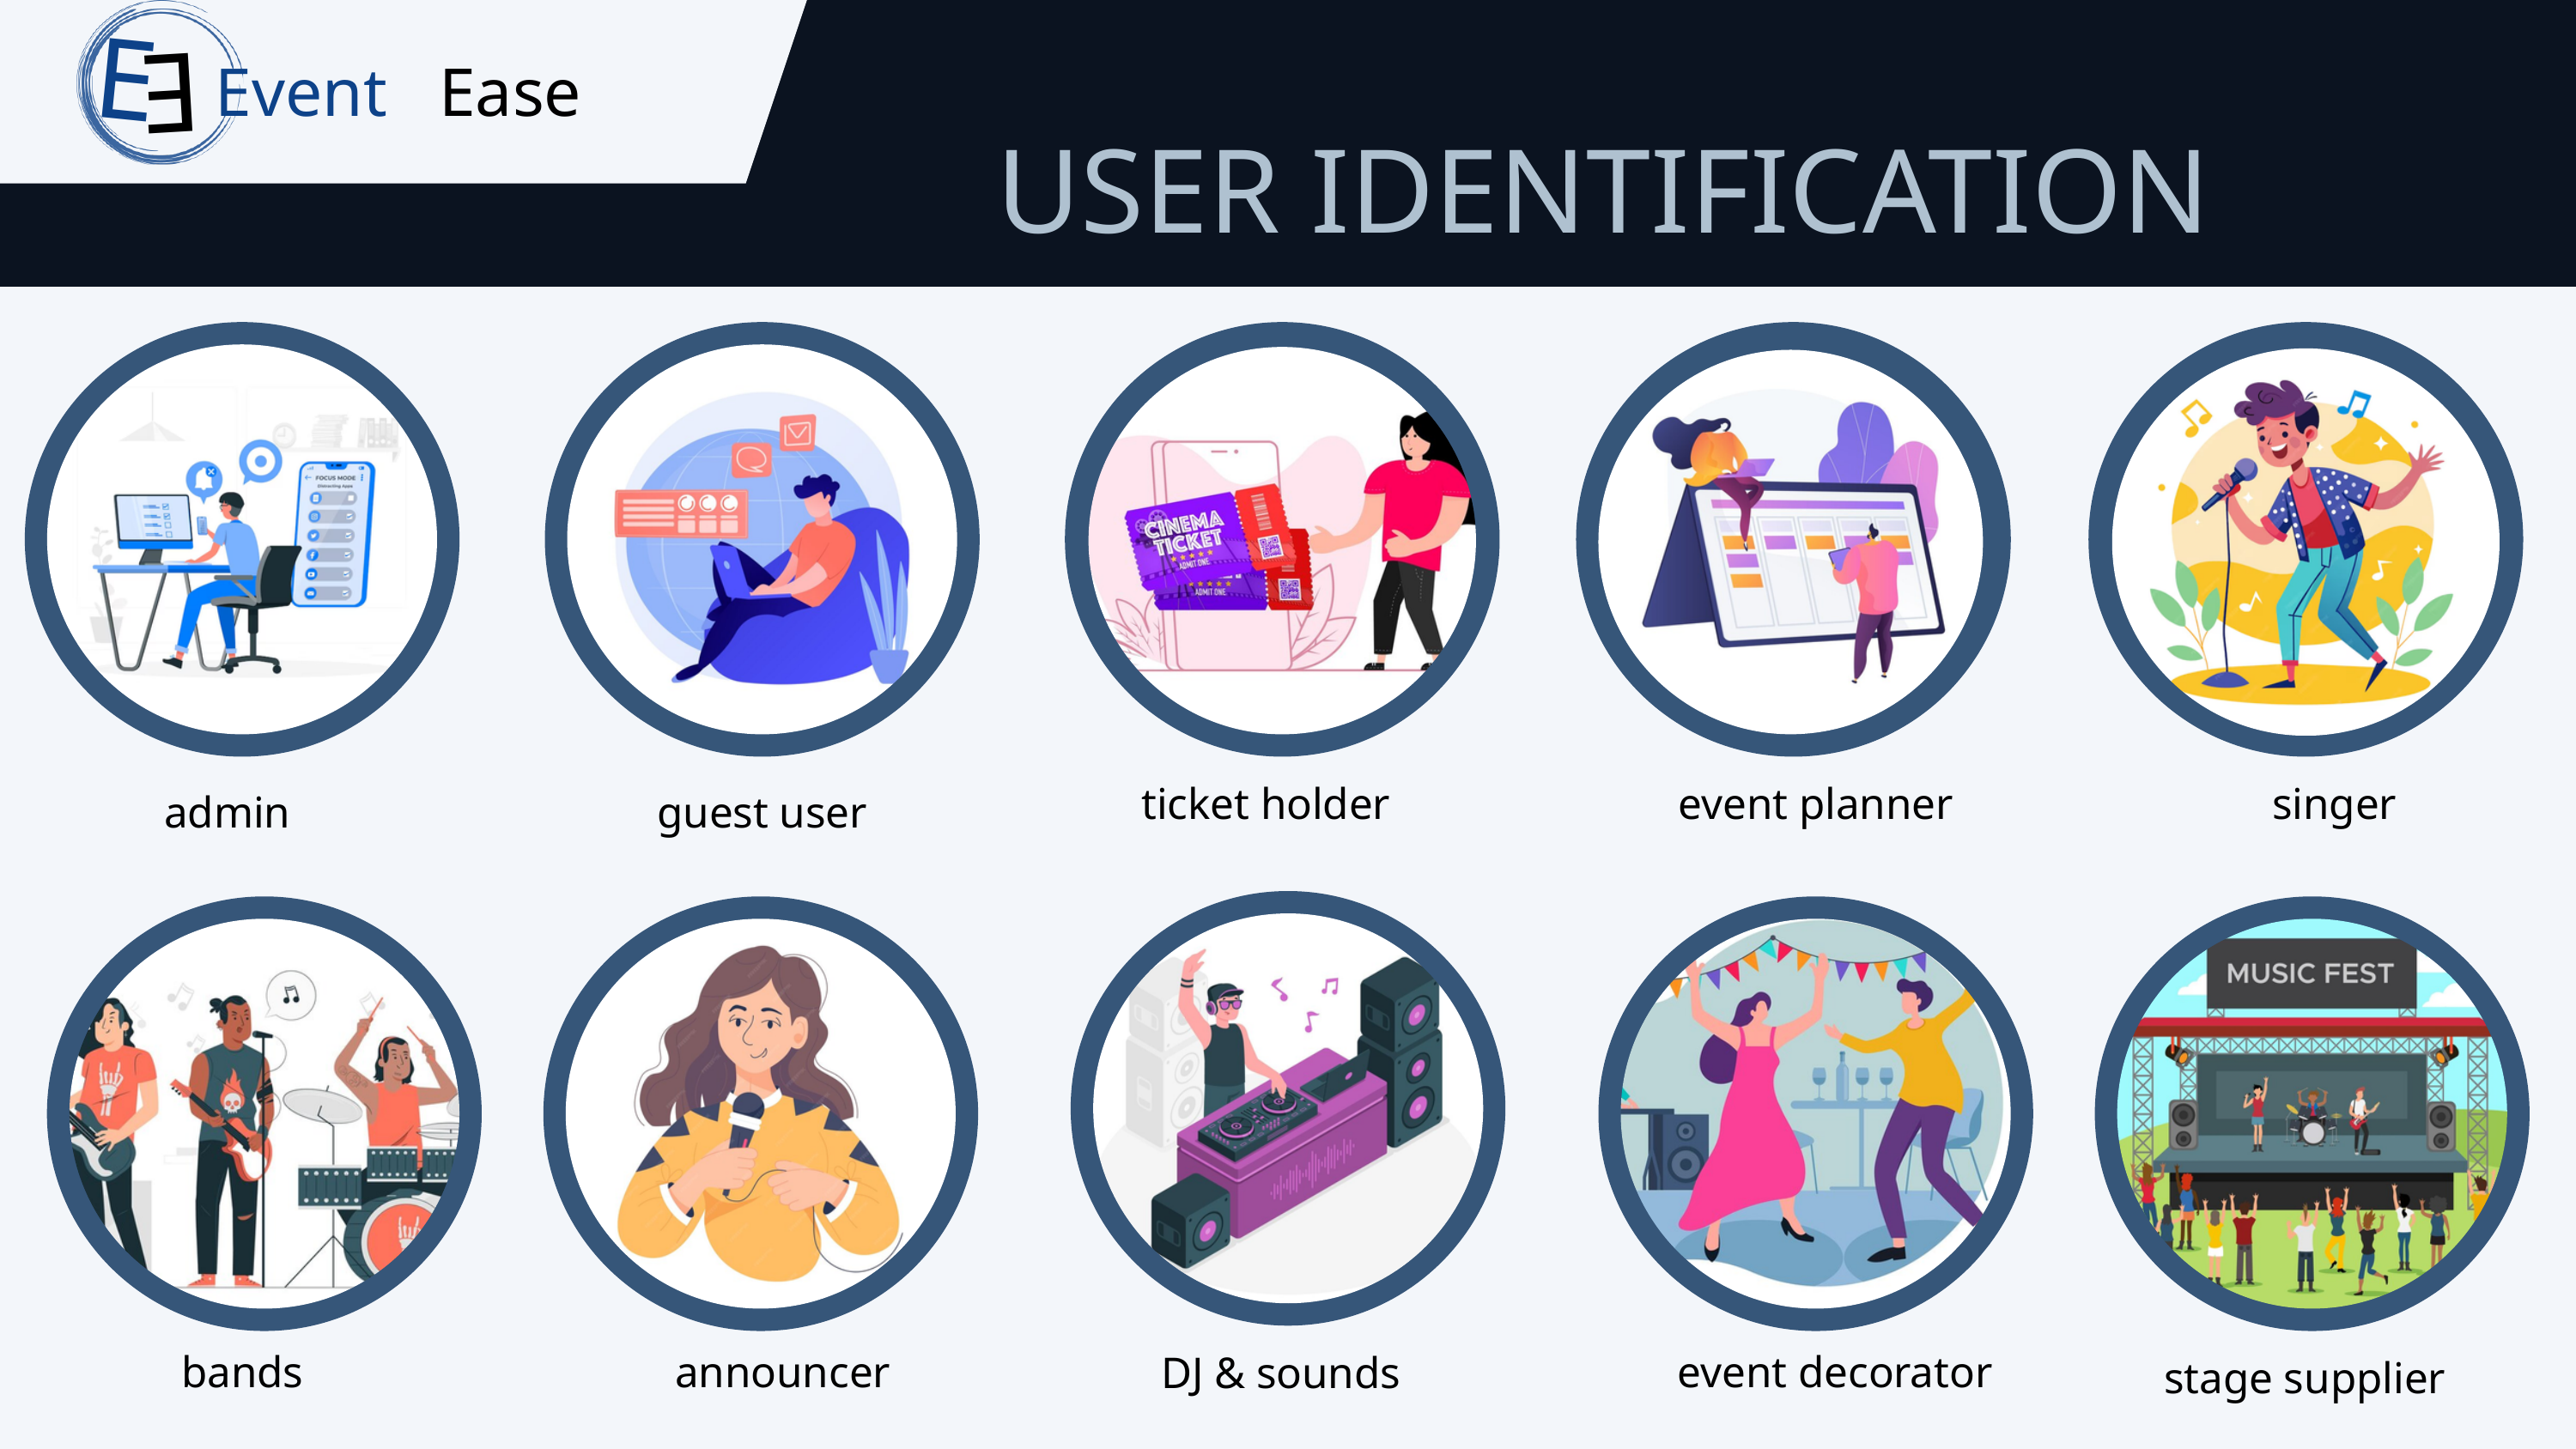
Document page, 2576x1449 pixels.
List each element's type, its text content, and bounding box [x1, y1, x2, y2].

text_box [2117, 918, 2508, 1309]
text_box singer [2139, 767, 2530, 828]
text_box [1092, 912, 1484, 1304]
text_box announcer [587, 1337, 978, 1397]
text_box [1620, 918, 2011, 1309]
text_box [0, 0, 808, 184]
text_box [543, 896, 979, 1331]
text_box admin [144, 777, 321, 837]
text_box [0, 0, 2576, 288]
text_box event decorator [1576, 1337, 2094, 1397]
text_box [69, 918, 460, 1309]
text_box ticket holder [1070, 767, 1461, 828]
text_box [565, 918, 957, 1309]
text_box guest user [626, 777, 898, 837]
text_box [2111, 348, 2500, 737]
text_box stage supplier [2109, 1343, 2500, 1403]
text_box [1598, 349, 1984, 735]
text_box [544, 321, 981, 757]
text_box bands [46, 1338, 438, 1397]
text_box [24, 321, 460, 757]
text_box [2094, 896, 2530, 1331]
text_box event planner [1620, 767, 2012, 828]
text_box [567, 343, 957, 735]
text_box DJ & sounds [1085, 1337, 1476, 1397]
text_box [1576, 321, 2011, 757]
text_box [2087, 321, 2524, 757]
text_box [46, 343, 438, 735]
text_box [1598, 896, 2034, 1331]
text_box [1064, 321, 1500, 757]
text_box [1088, 346, 1477, 735]
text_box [46, 896, 483, 1331]
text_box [1070, 890, 1506, 1326]
